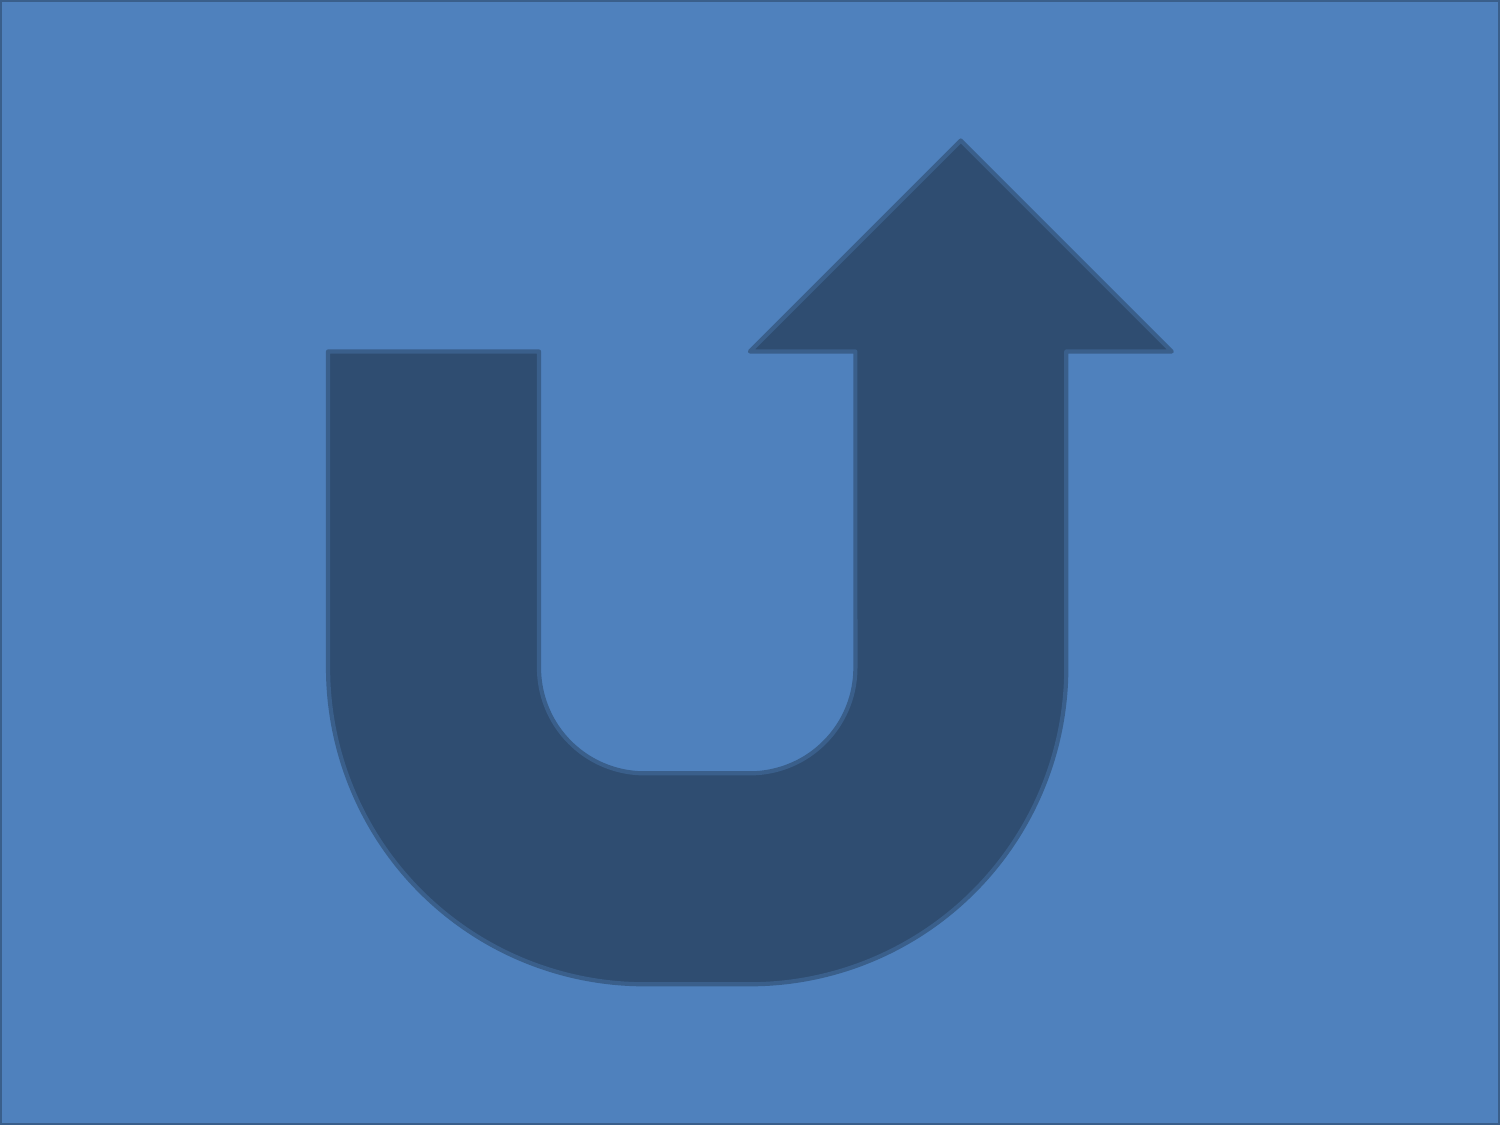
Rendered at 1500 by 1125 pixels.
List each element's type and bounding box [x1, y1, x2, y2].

text_box [0, 0, 1500, 1125]
